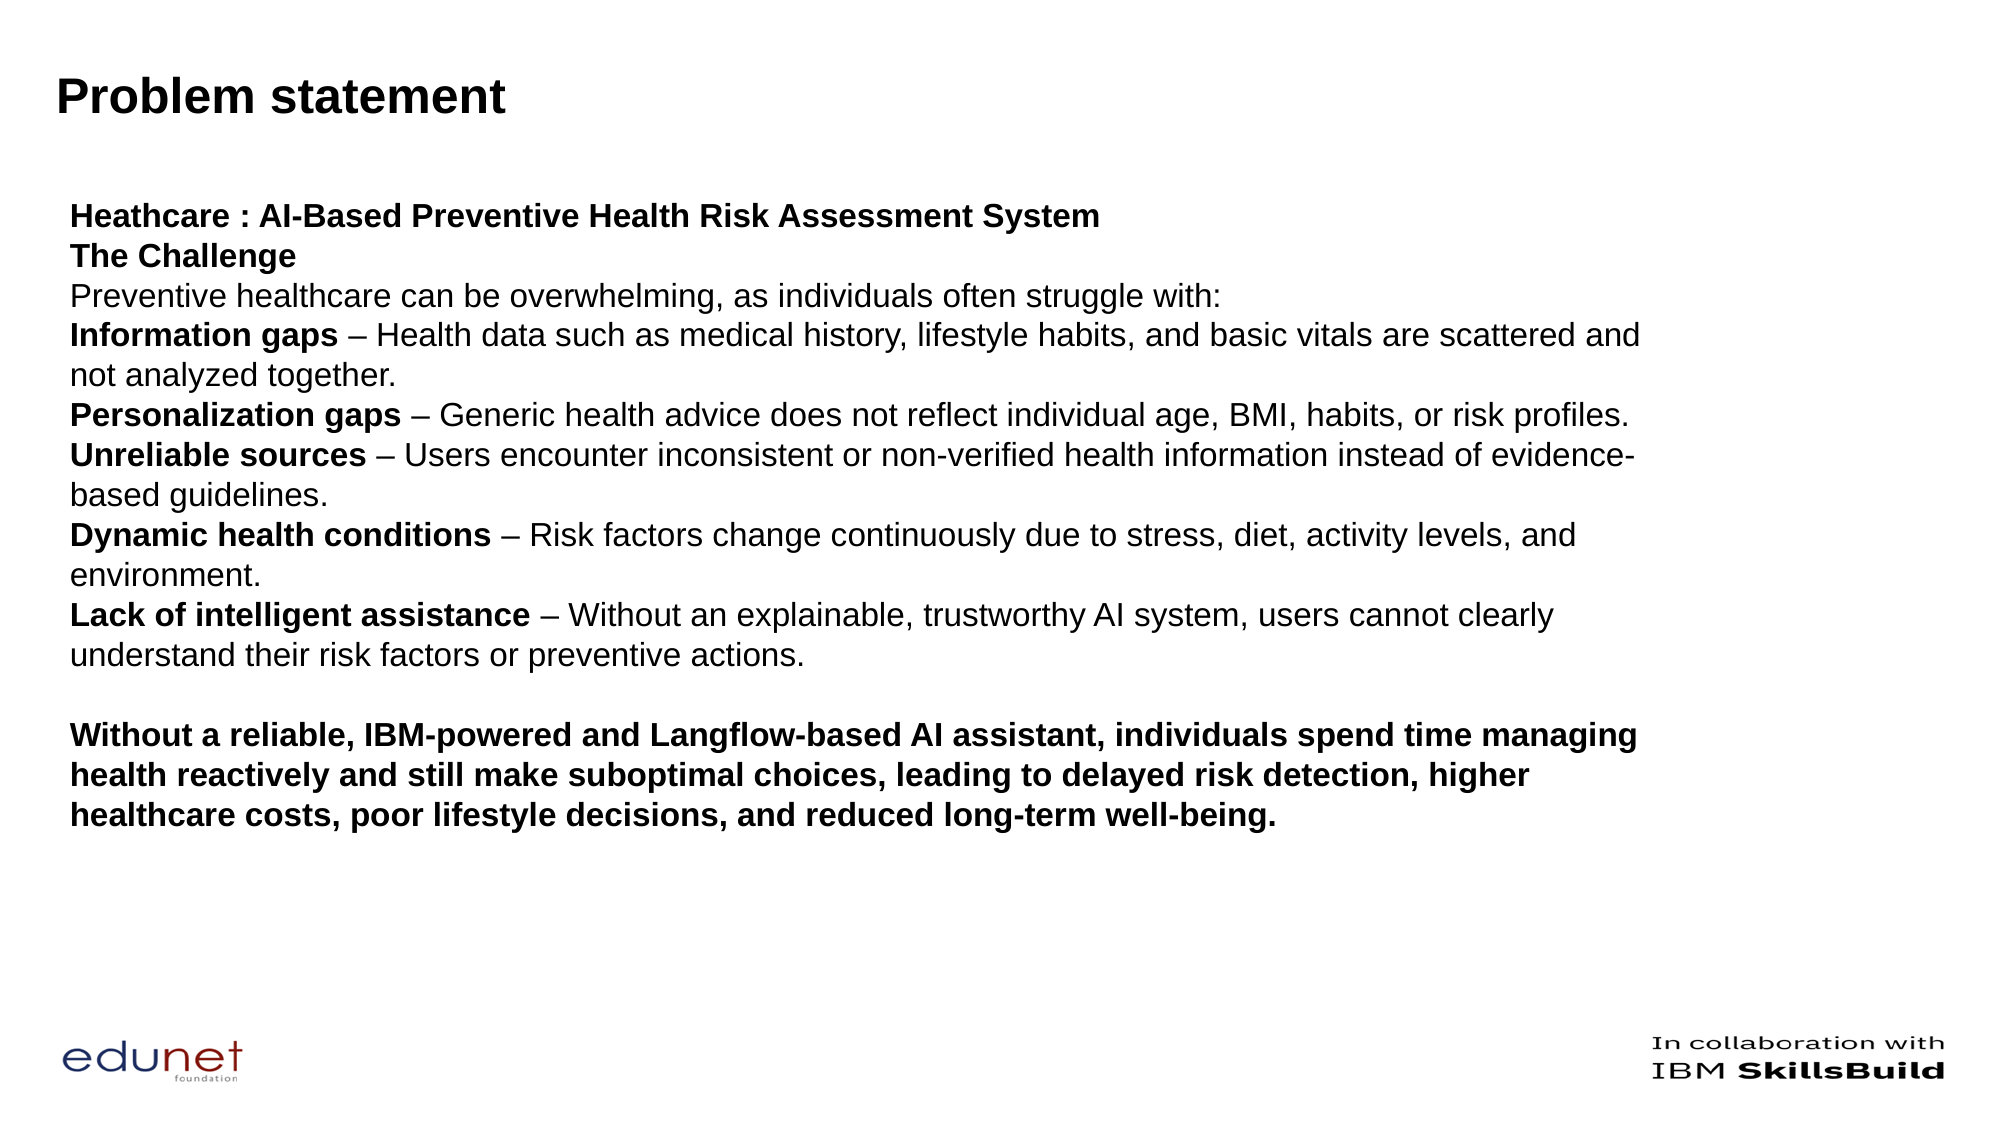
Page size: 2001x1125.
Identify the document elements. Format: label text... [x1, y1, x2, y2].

text_box Heathcare : AI-Based Preventive Health Risk Assessment System The Challenge Preventive healthcare can be overwhelming, as individuals often struggle with: Information gaps – Health data such as medical history, lifestyle habits, and basic vitals are scattered and not analyzed together. Personalization gaps – Generic health advice does not reflect individual age, BMI, habits, or risk profiles. Unreliable sources – Users encounter inconsistent or non-verified health information instead of evidence-based guidelines. Dynamic health conditions – Risk factors change continuously due to stress, diet, activity levels, and environment. Lack of intelligent assistance – Without an explainable, trustworthy AI system, users cannot clearly understand their risk factors or preventive actions. Without a reliable, IBM-powered and Langflow-based AI assistant, individuals spend time managing health reactively and still make suboptimal choices, leading to delayed risk detection, higher healthcare costs, poor lifestyle decisions, and reduced long-term well-being. [55, 186, 1681, 880]
text_box Problem statement [41, 55, 571, 131]
picture [54, 1035, 1946, 1088]
